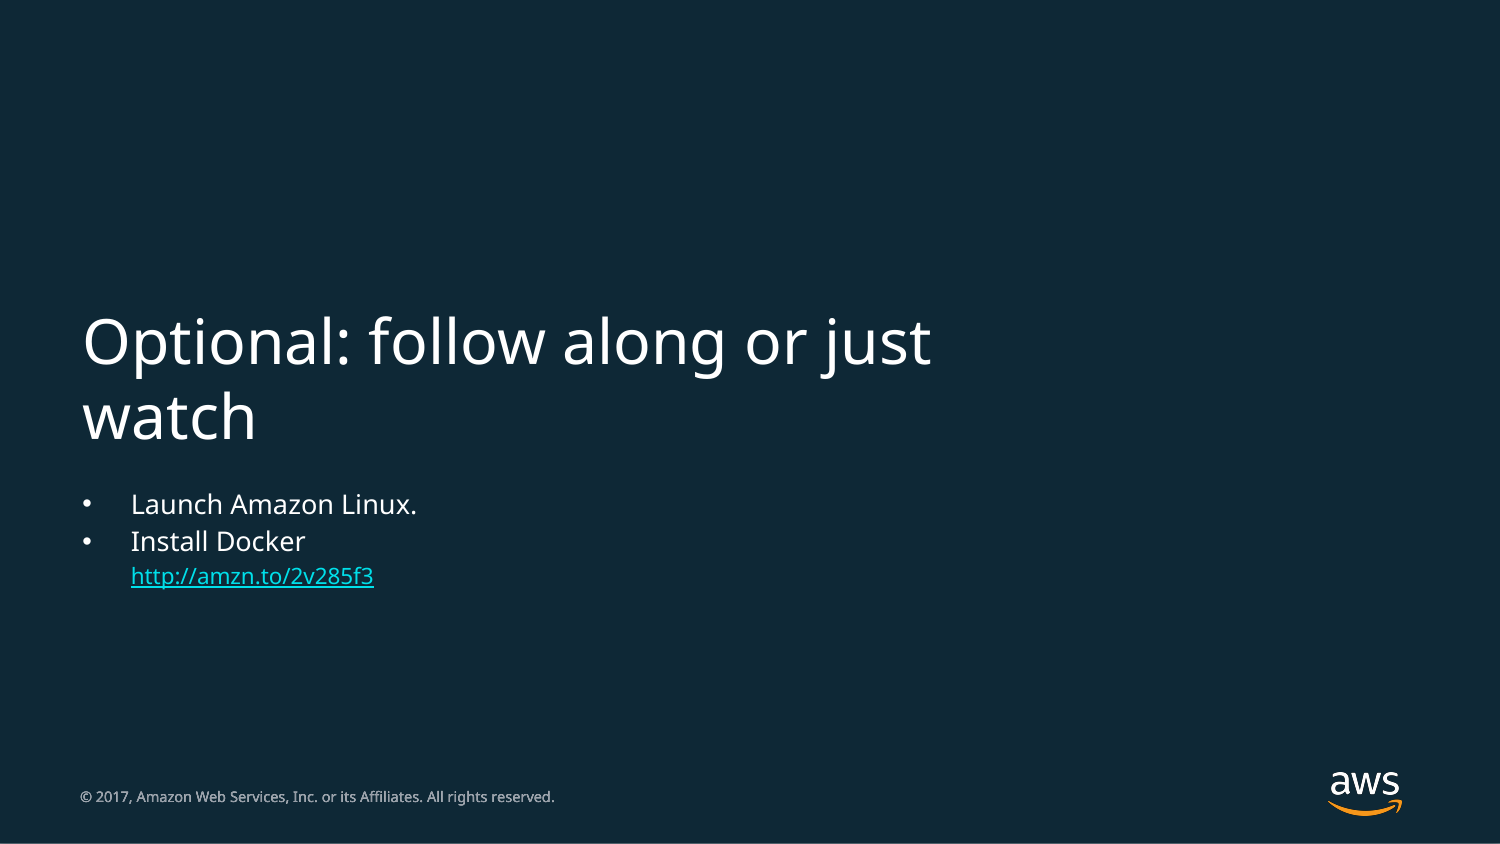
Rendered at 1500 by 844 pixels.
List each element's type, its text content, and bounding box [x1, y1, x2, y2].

text_box Launch Amazon Linux. Install Docker http://amzn.to/2v285f3 [67, 479, 818, 602]
title Optional: follow along or just watch [67, 274, 1064, 480]
picture [1328, 772, 1402, 816]
